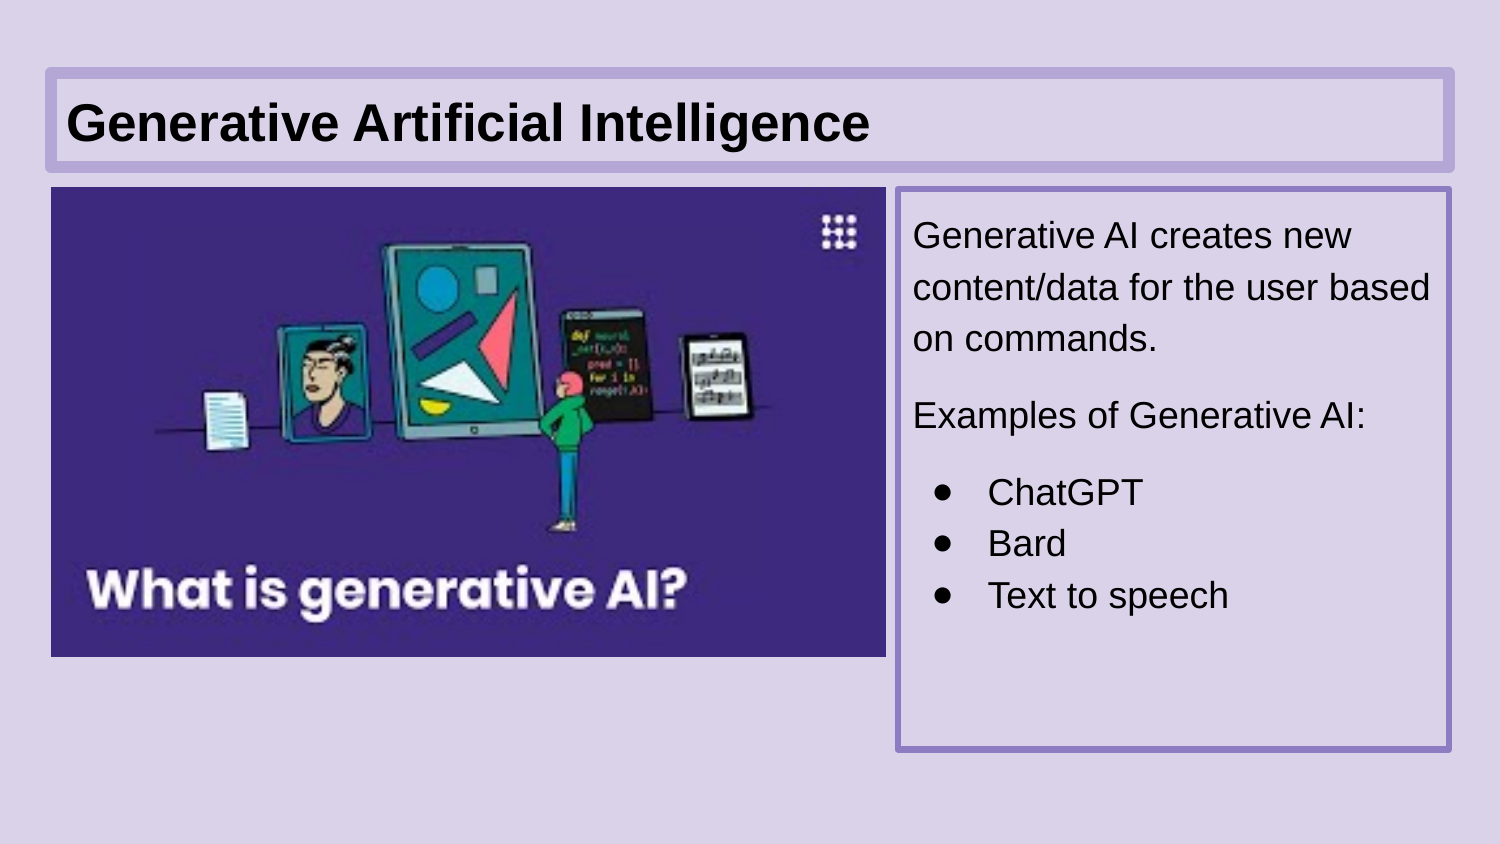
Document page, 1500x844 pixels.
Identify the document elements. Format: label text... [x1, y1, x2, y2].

title Generative Artificial Intelligence [51, 72, 1449, 167]
list Generative AI creates new content/data for the user based on commands. Examples of Generative AI: ChatGPT Bard Text to speech [897, 189, 1449, 750]
picture [50, 186, 886, 657]
